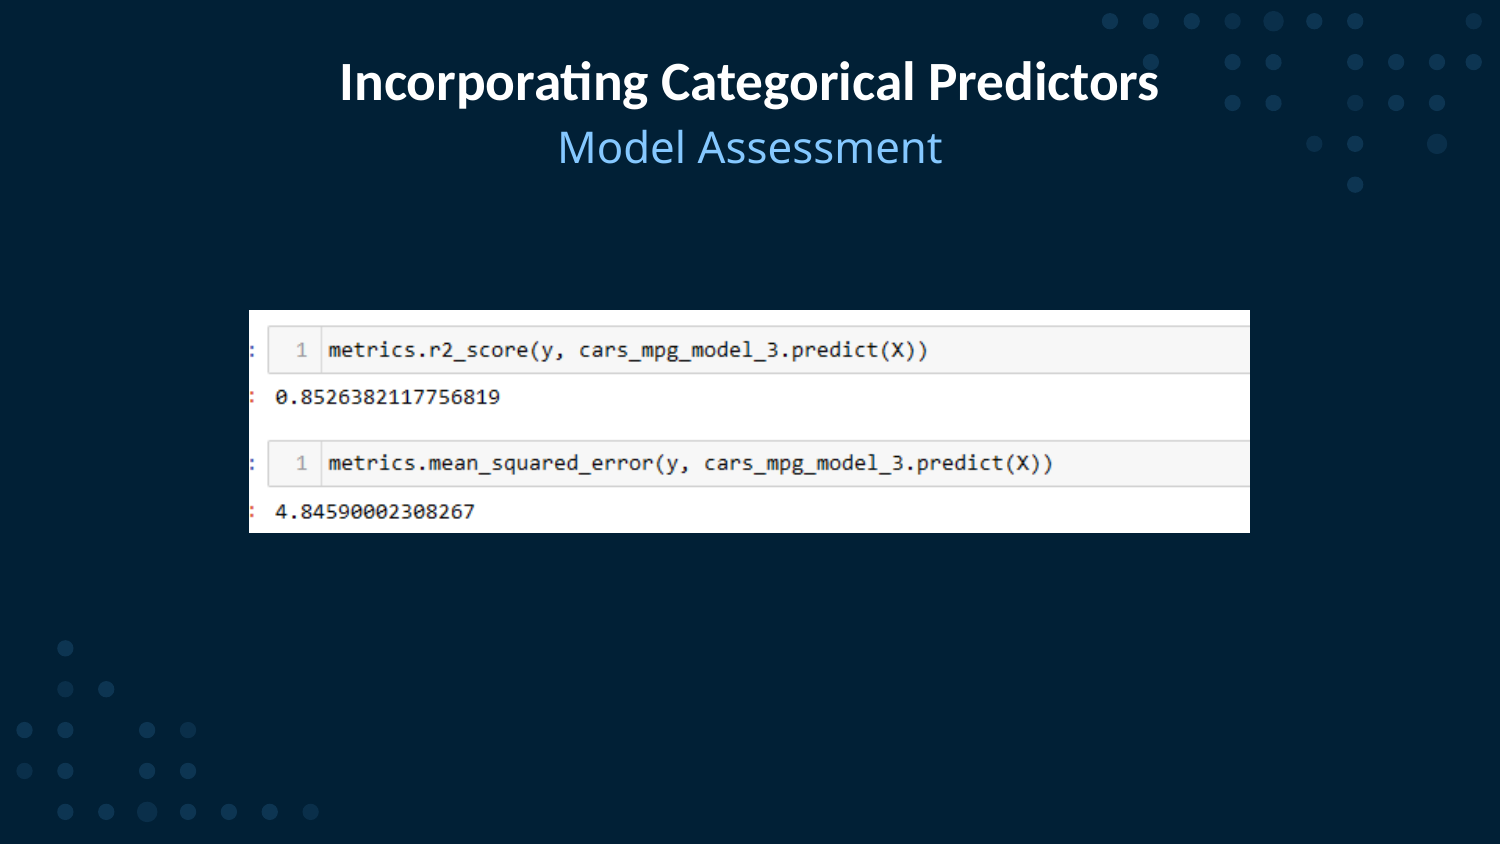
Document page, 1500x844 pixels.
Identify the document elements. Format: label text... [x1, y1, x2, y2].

picture [249, 310, 1250, 533]
list Model Assessment [103, 120, 1397, 196]
title Incorporating Categorical Predictors [103, 44, 1397, 120]
